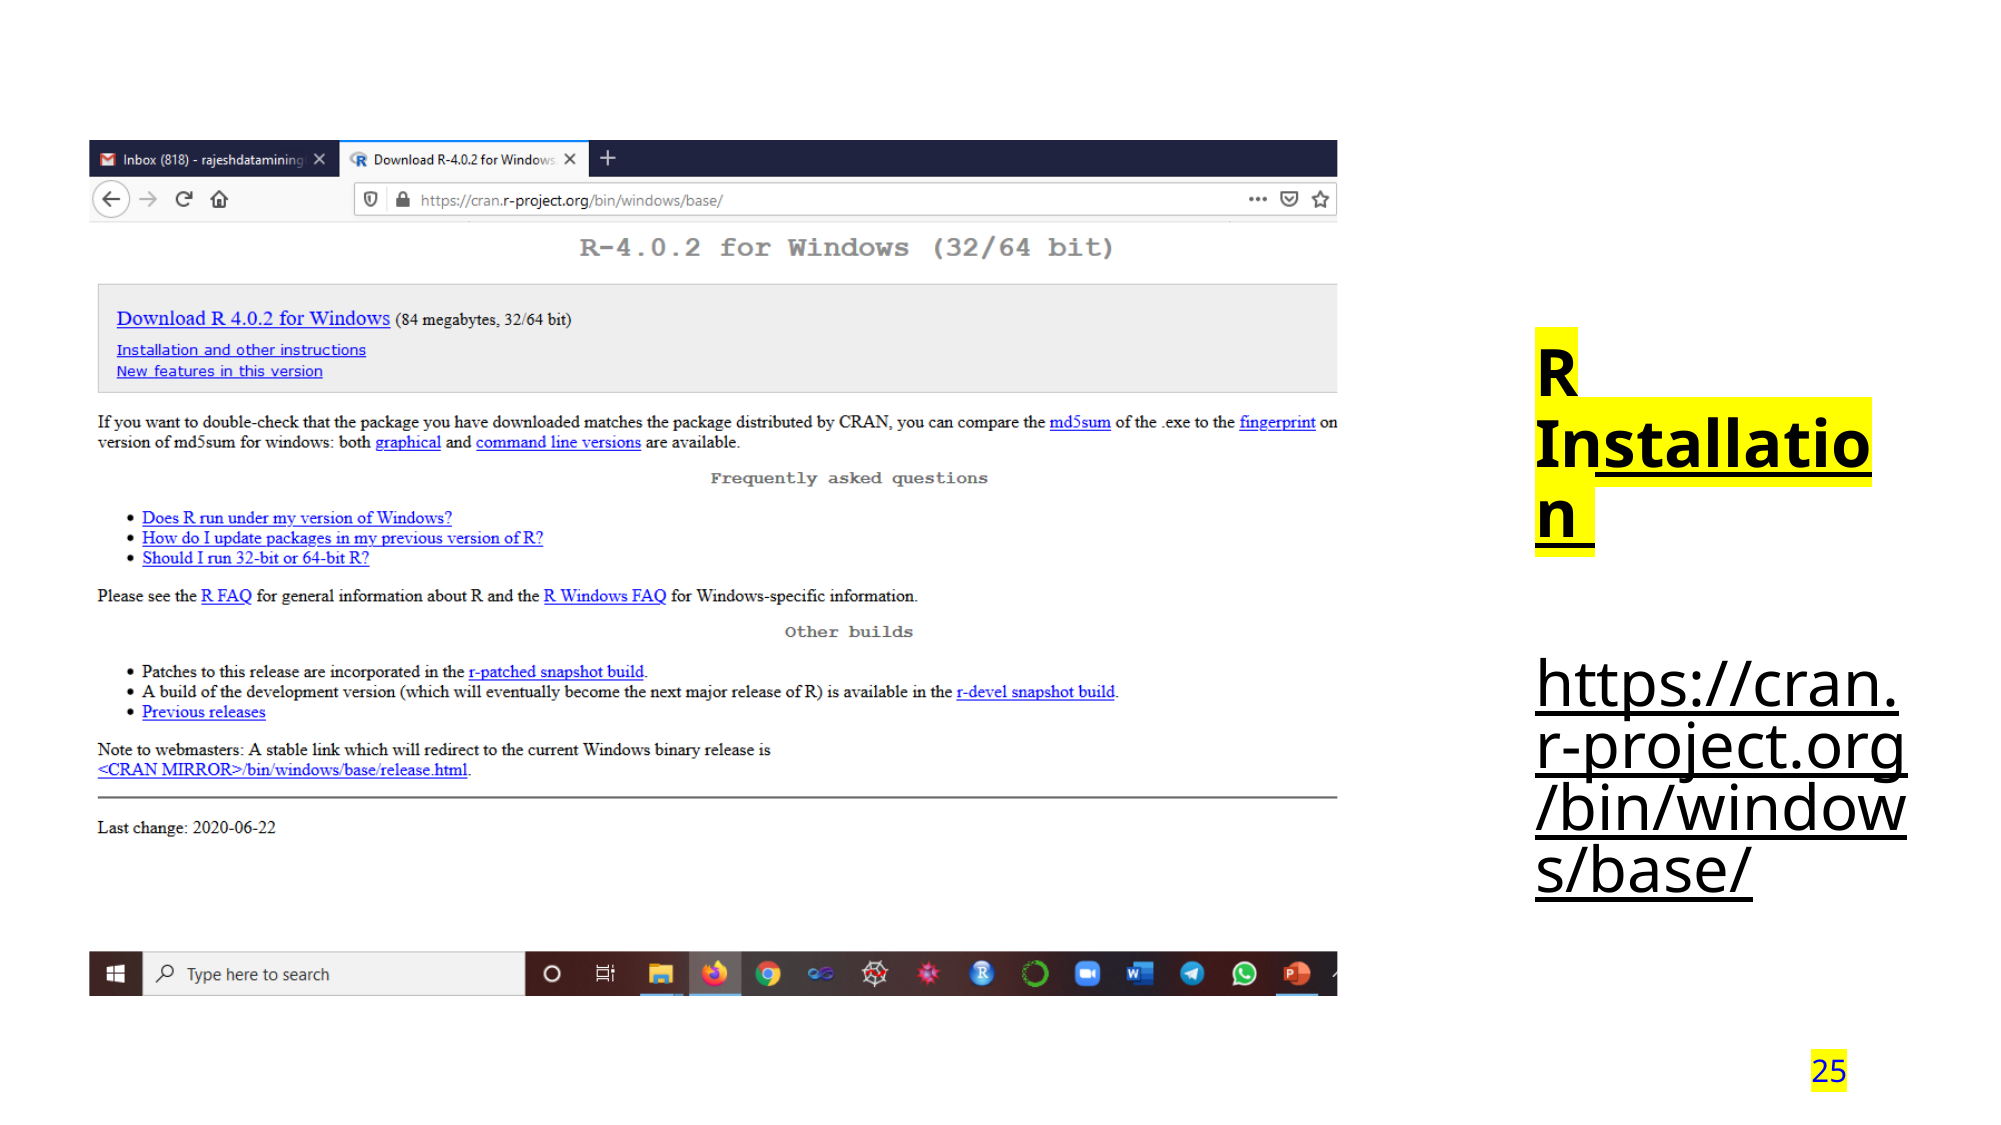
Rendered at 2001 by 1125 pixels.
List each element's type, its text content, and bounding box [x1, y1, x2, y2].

text_box R Installation https://cran.r-project.org/bin/windows/base/ [1520, 331, 1926, 799]
picture [89, 140, 1338, 996]
slide_number 25 [1412, 1042, 1863, 1103]
